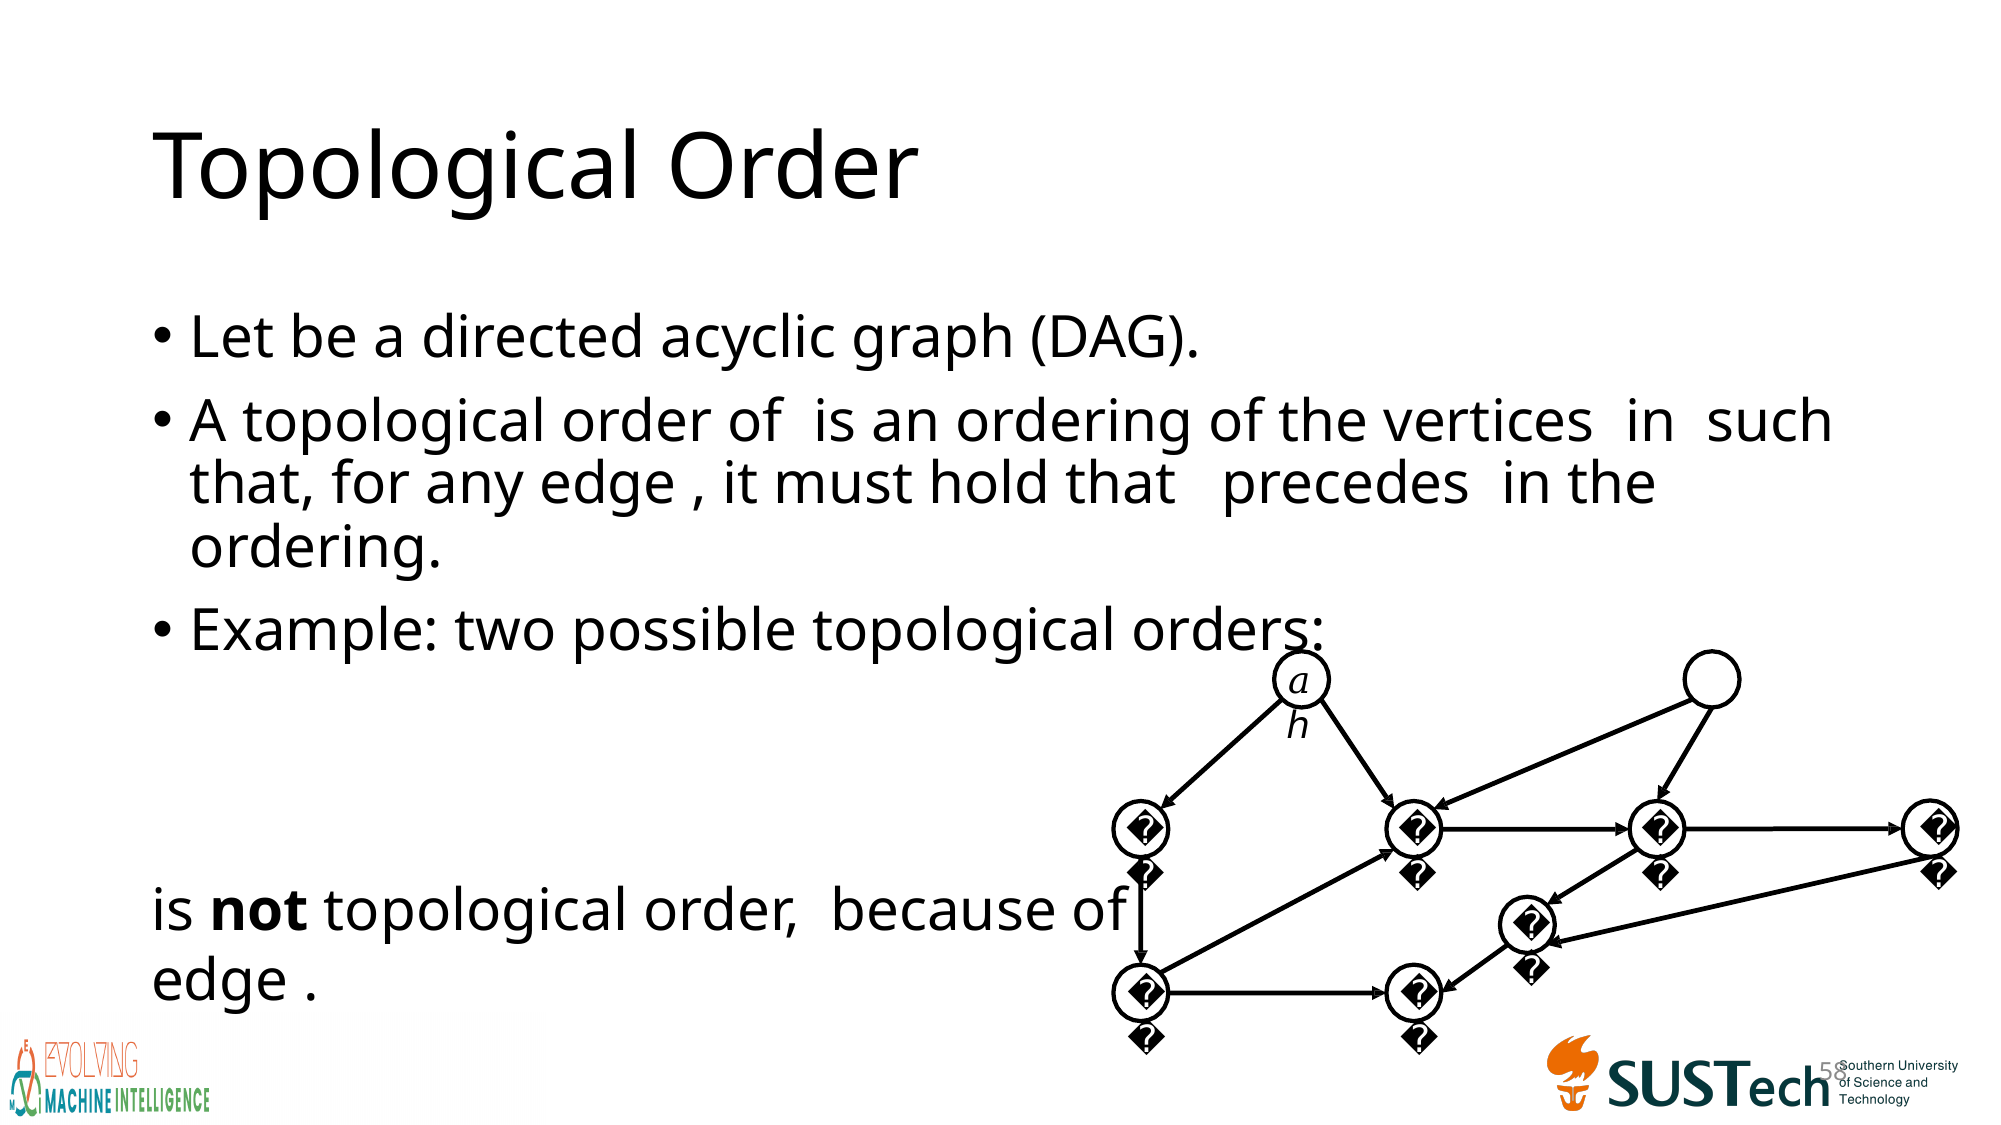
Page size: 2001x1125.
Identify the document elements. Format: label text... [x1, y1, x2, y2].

text_box 𝑑 [1396, 803, 1423, 896]
text_box [1130, 964, 1168, 1021]
text_box [1629, 808, 1639, 849]
text_box [1441, 822, 1630, 837]
text_box [1168, 985, 1387, 1001]
text_box [1919, 800, 1958, 857]
text_box [1113, 807, 1124, 852]
text_box 𝑐 [1125, 967, 1147, 1060]
text_box [1433, 696, 1694, 811]
text_box [1546, 846, 1639, 905]
title Topological Order [137, 59, 1863, 278]
text_box [1386, 807, 1396, 851]
text_box [1318, 697, 1395, 809]
text_box [1517, 896, 1555, 952]
picture [1547, 1035, 1958, 1111]
text_box [1133, 857, 1148, 965]
text_box [1113, 970, 1125, 1016]
text_box [1546, 854, 1931, 949]
text_box [1684, 821, 1903, 836]
text_box [1131, 800, 1169, 856]
text_box [1647, 800, 1685, 856]
text_box [1404, 800, 1441, 856]
text_box [1703, 651, 1740, 706]
text_box [1499, 903, 1510, 946]
text_box 𝑎 ℎ [1284, 653, 1721, 746]
text_box [1657, 706, 1715, 801]
text_box [1386, 970, 1398, 1016]
text_box [1159, 848, 1395, 975]
text_box 𝑒 [1398, 967, 1421, 1060]
text_box 𝑖 [1917, 803, 1934, 896]
text_box 𝑏 [1124, 803, 1149, 896]
slide_number 58 [1412, 1042, 1863, 1103]
picture [0, 1012, 547, 1125]
text_box [1403, 964, 1442, 1021]
text_box 𝑓 [1510, 899, 1535, 992]
text_box 𝑔 [1639, 803, 1667, 896]
text_box [1902, 803, 1917, 854]
text_box [1441, 942, 1510, 993]
text_box [1160, 697, 1284, 809]
text_box [1274, 658, 1284, 701]
